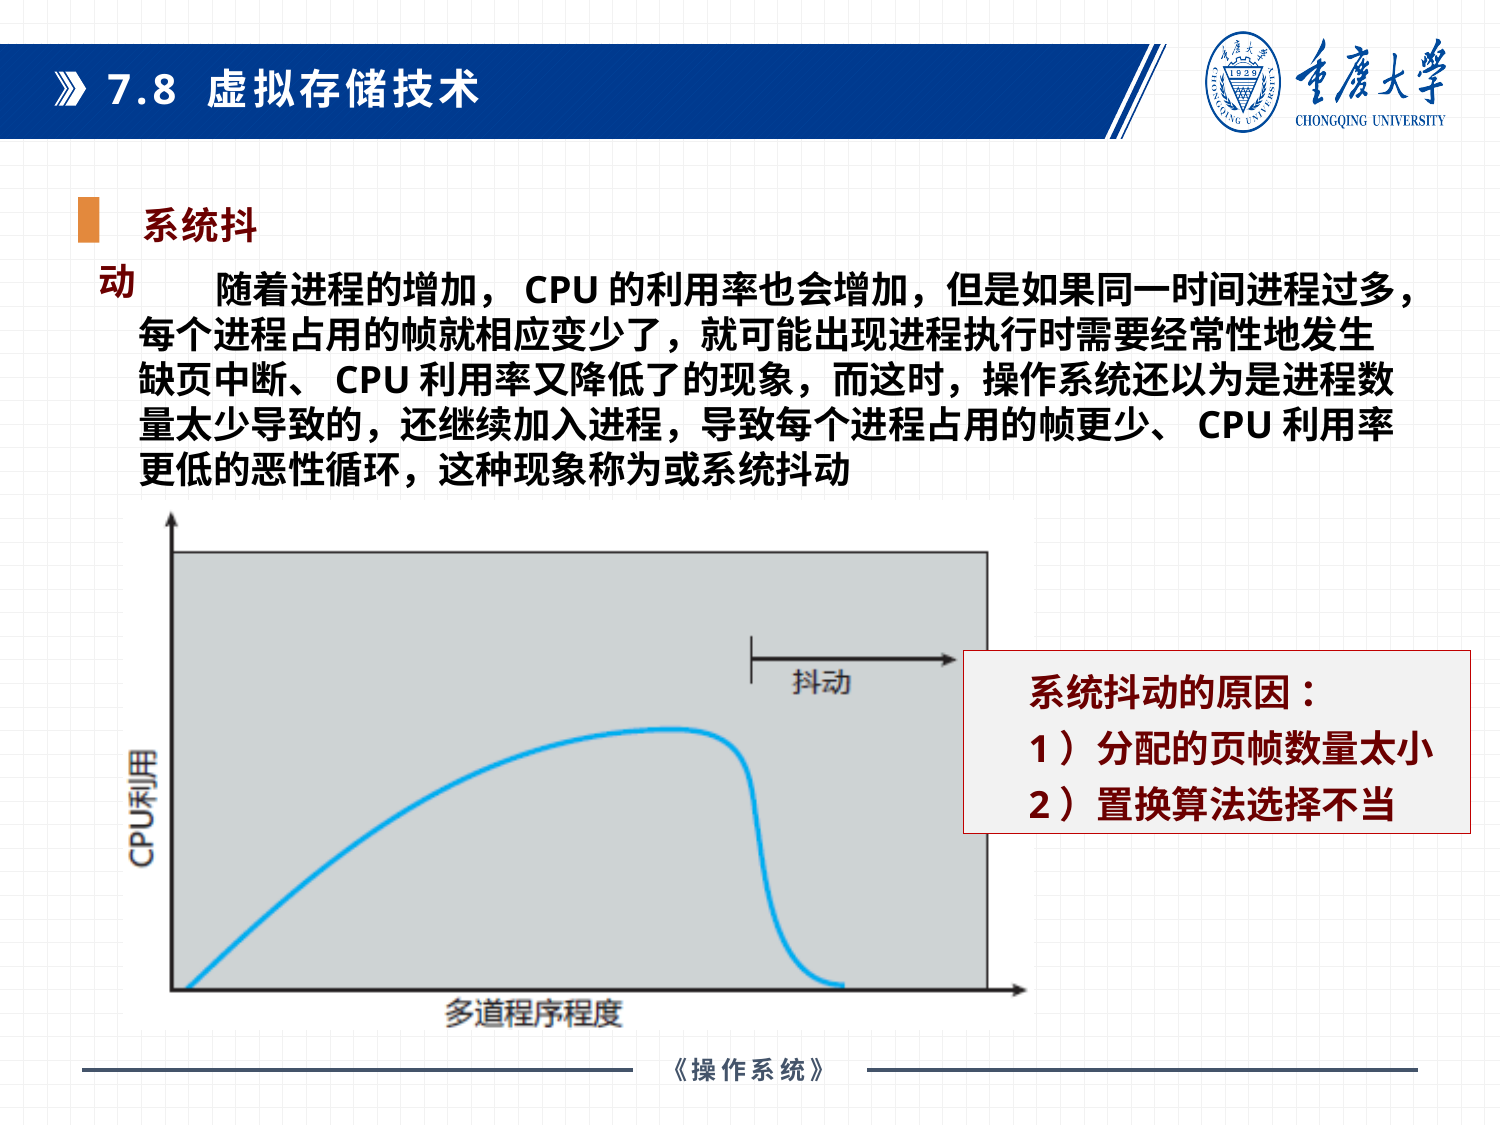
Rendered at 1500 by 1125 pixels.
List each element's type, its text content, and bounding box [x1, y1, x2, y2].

picture [123, 500, 1034, 1030]
text_box 随着进程的增加，CPU的利用率也会增加，但是如果同一时间进程过多，每个进程占用的帧就相应变少了，就可能出现进程执行时需要经常性地发生缺页中断、CPU利用率又降低了的现象，而这时，操作系统还以为是进程数量太少导致的，还继续加入进程，导致每个进程占用的帧更少、CPU利用率更低的恶性循环，这种现象称为或系统抖动 [123, 258, 1414, 499]
list 7.8 虚拟存储技术 [92, 61, 1028, 145]
text_box 系统抖动的原因 ： 1）分配的页帧数量太小 2）置换算法选择不当 [1034, 650, 1471, 834]
text_box 系统抖动 [84, 183, 273, 255]
text_box [77, 196, 100, 244]
picture [1205, 31, 1446, 133]
